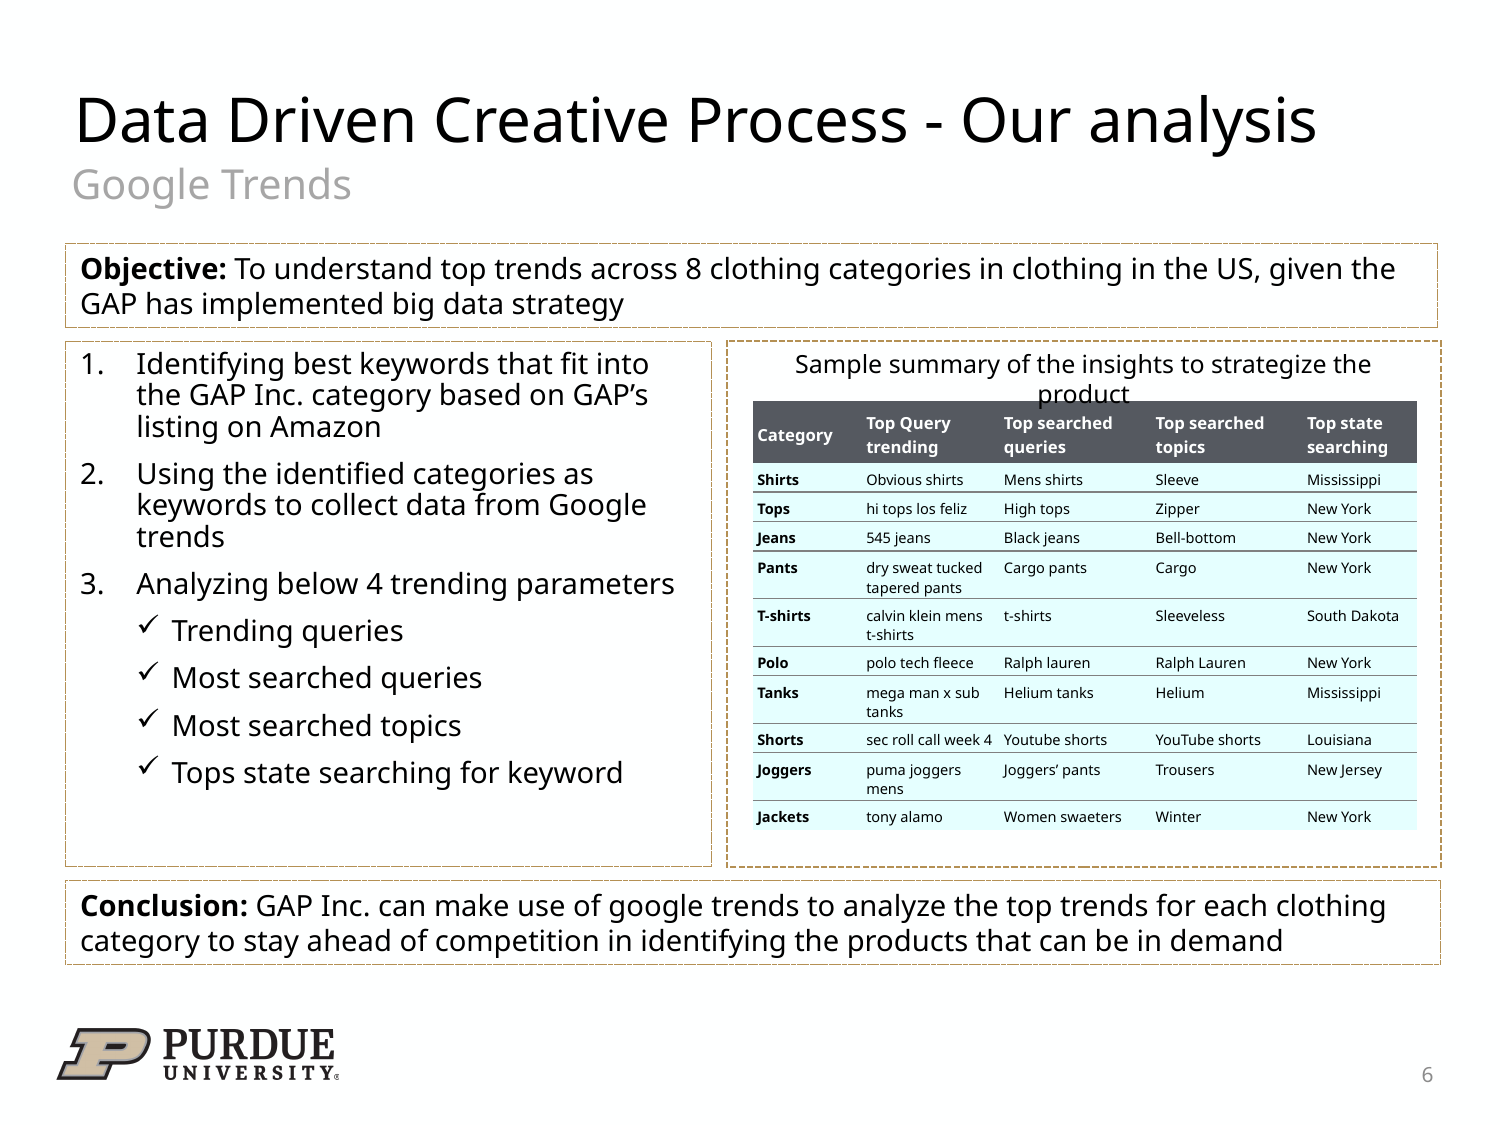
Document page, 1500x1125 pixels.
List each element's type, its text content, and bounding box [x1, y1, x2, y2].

slide_number 6 [1298, 1049, 1449, 1102]
text_box Objective: To understand top trends across 8 clothing categories in clothing in the US, given the GAP has implemented big data strategy [65, 243, 1438, 328]
list Identifying best keywords that fit into the GAP Inc. category based on GAP’s listing on Amazon Using the identified categories as keywords to collect data from Google trends Analyzing below 4 trending parameters Trending queries Most searched queries Most searched topics Tops state searching for keyword [65, 341, 712, 867]
title Data Driven Creative Process - Our analysis [43, 74, 1430, 171]
text_box [726, 340, 1442, 868]
text_box Conclusion: GAP Inc. can make use of google trends to analyze the top trends for each clothing category to stay ahead of competition in identifying the products that can be in demand [65, 880, 1441, 965]
list Google Trends [56, 156, 1444, 217]
